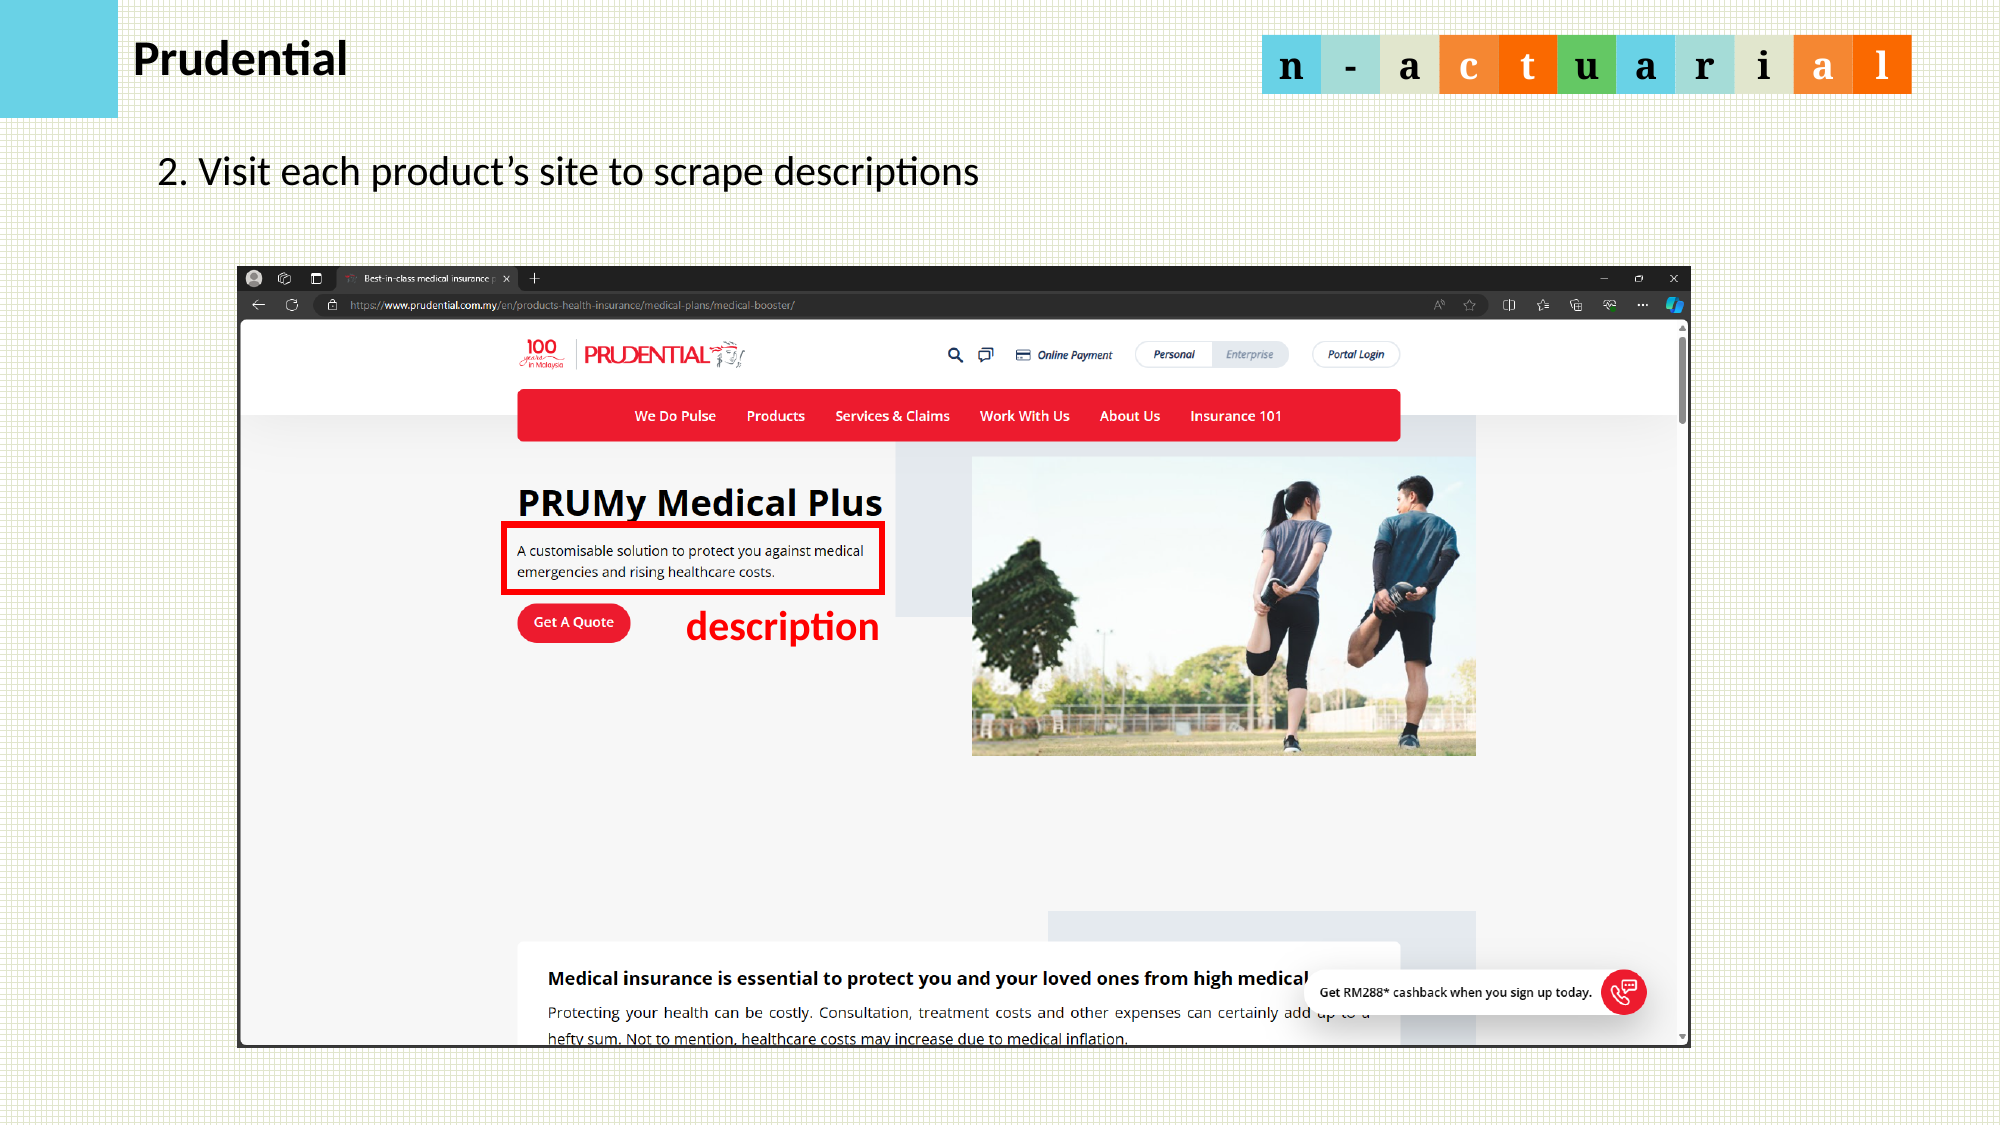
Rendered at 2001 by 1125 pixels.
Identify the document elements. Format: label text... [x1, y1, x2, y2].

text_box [237, 266, 1691, 1048]
text_box 2. Visit each product’s site to scrape descriptions [142, 136, 995, 201]
list Prudential [118, 0, 1204, 119]
